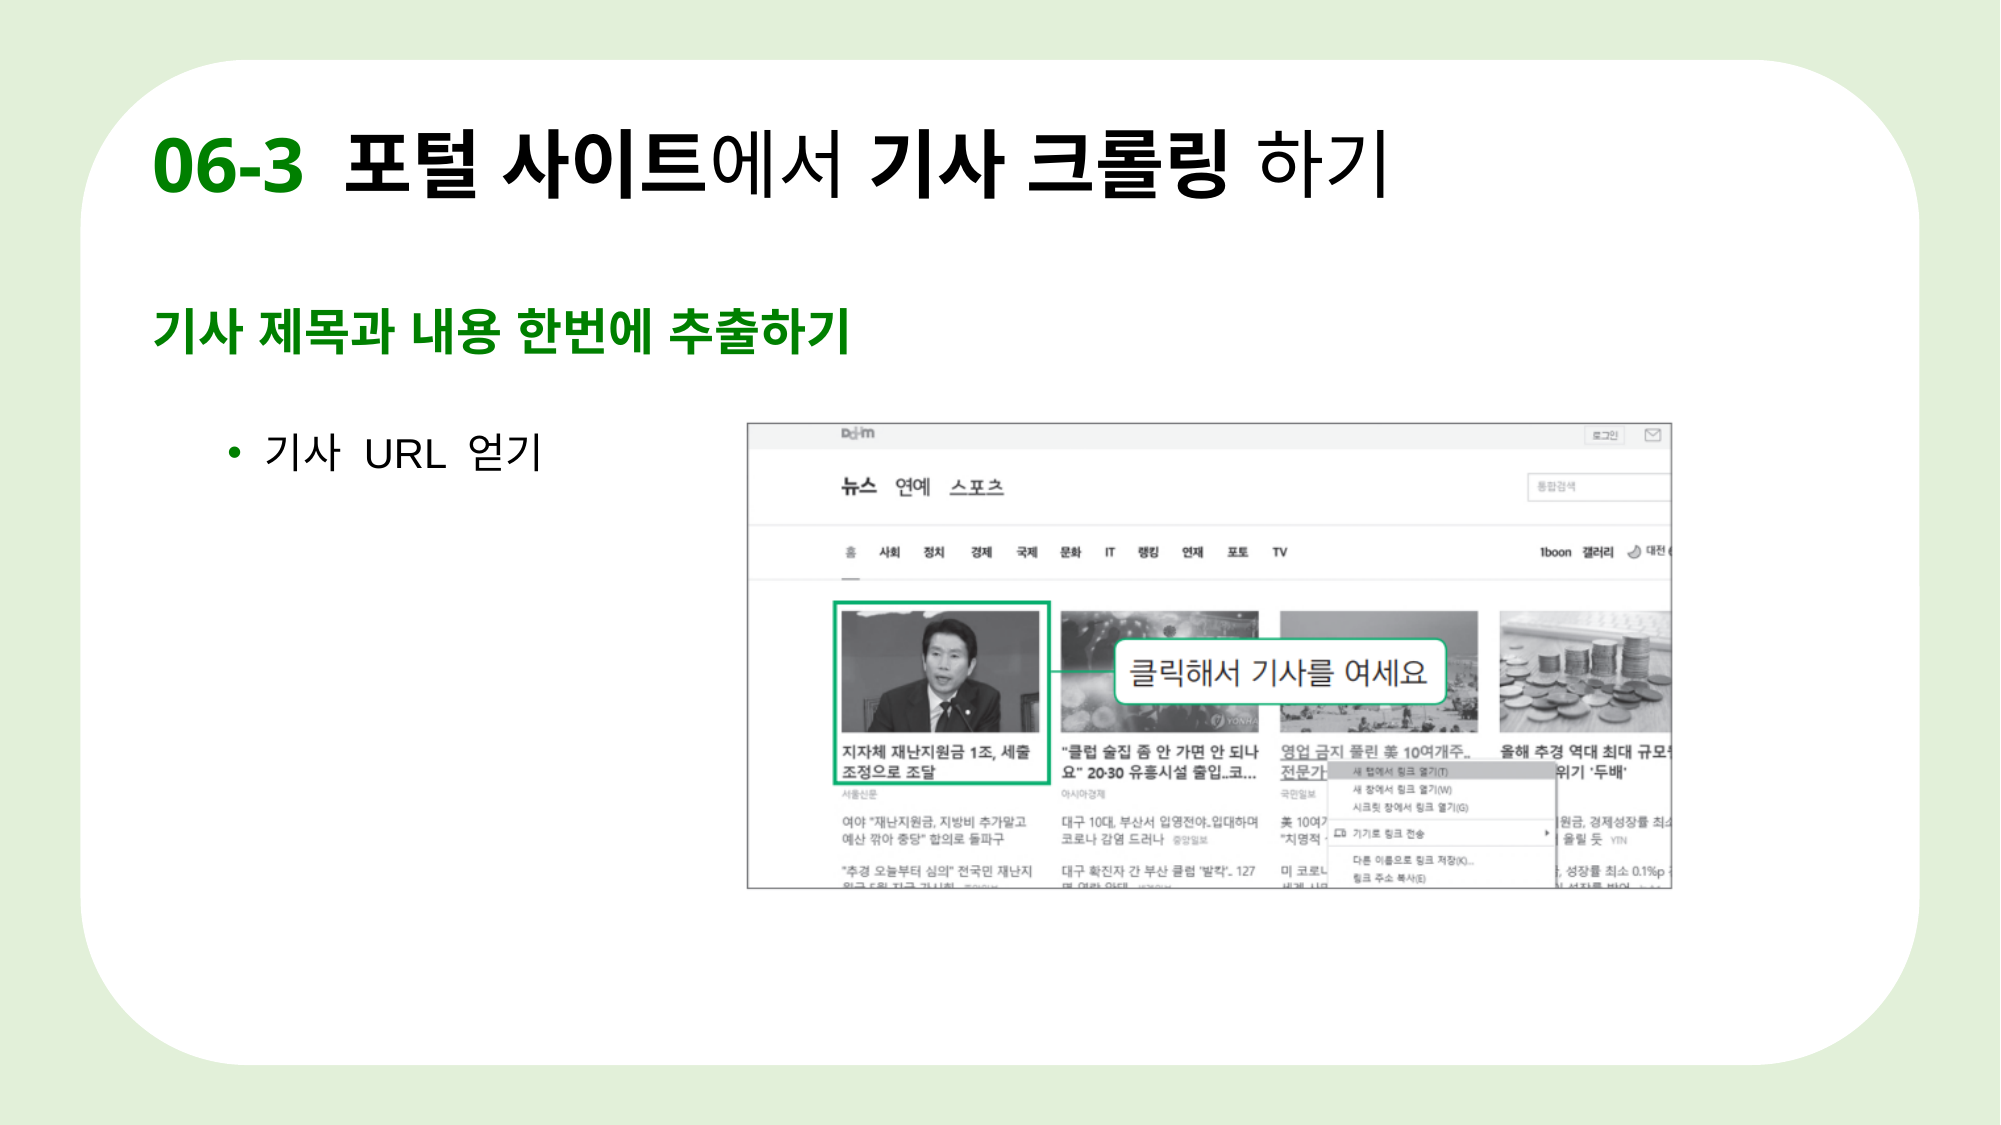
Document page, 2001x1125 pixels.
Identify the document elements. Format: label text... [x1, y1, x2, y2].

title 06-3 포털 사이트에서 기사 크롤링 하기 [137, 59, 1863, 278]
picture [743, 415, 1683, 897]
list 기사 제목과 내용 한번에 추출하기 기사 URL 얻기 [137, 299, 1863, 1014]
